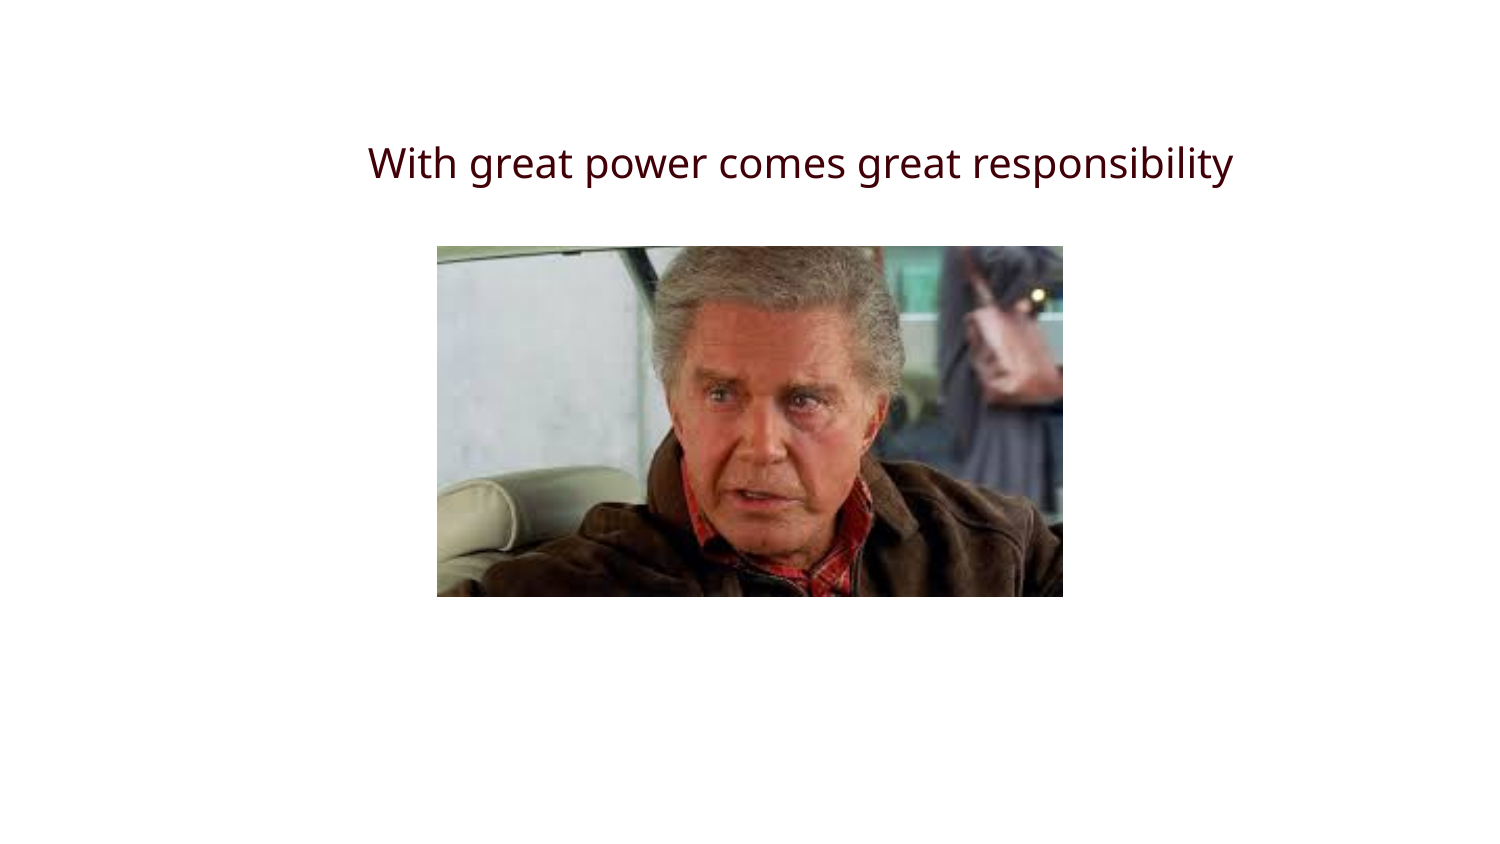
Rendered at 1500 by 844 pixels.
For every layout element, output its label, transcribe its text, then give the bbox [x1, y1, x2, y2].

picture [437, 246, 1063, 598]
text_box With great power comes great responsibility [353, 129, 1275, 194]
